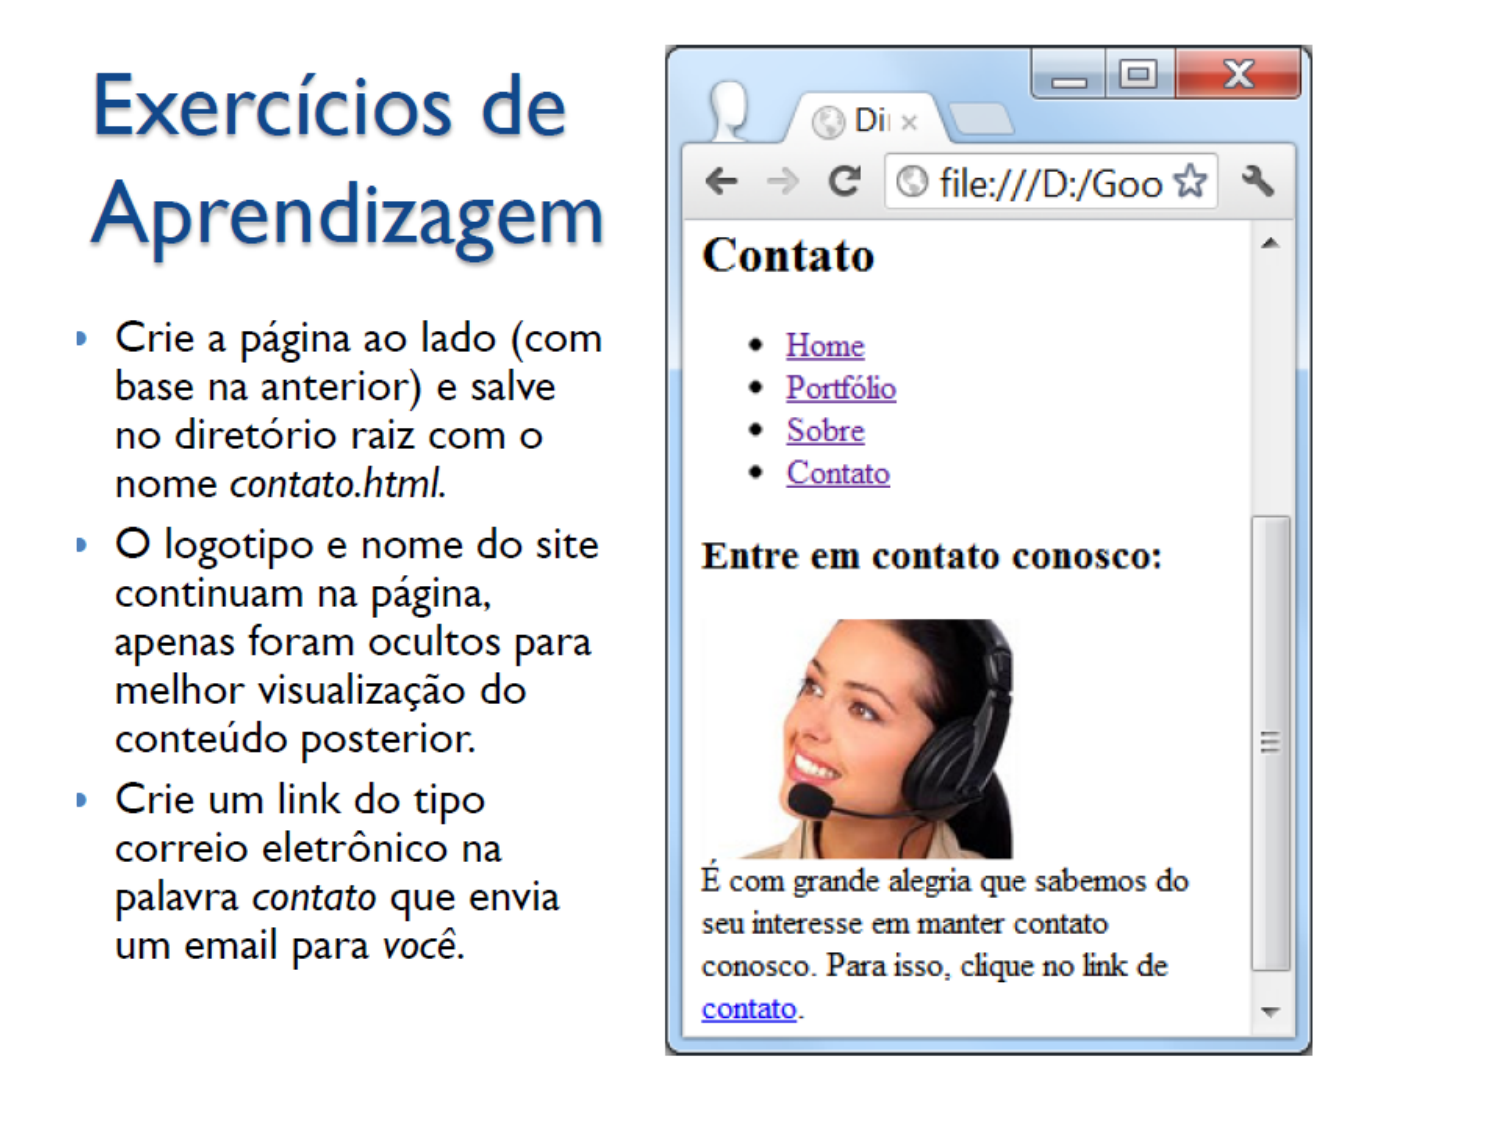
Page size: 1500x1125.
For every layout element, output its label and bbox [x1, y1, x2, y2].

picture [76, 42, 1320, 1059]
